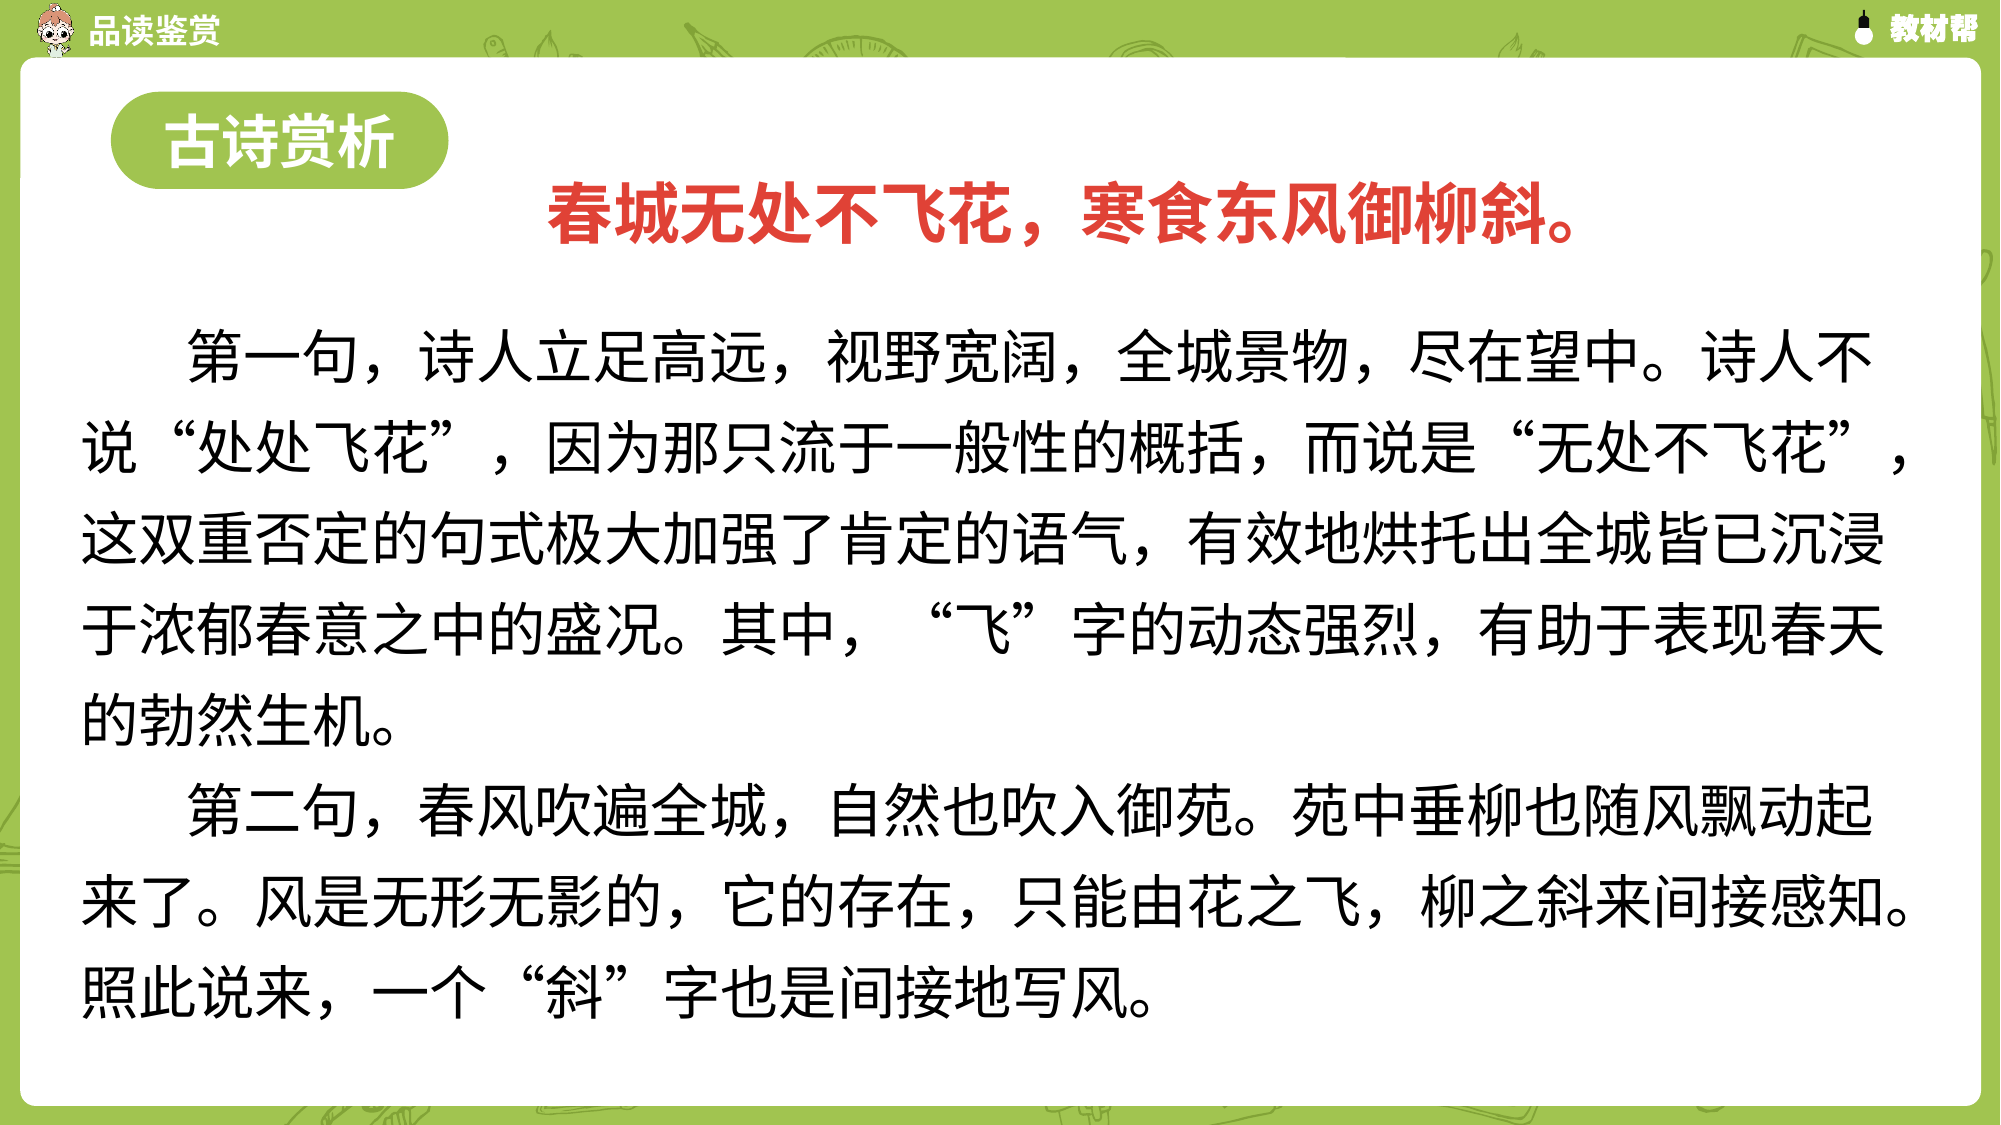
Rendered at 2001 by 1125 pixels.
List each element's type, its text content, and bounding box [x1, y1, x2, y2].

picture [36, 1, 75, 58]
text_box 古诗赏析 [110, 91, 449, 189]
text_box 第一句，诗人立足高远，视野宽阔，全城景物，尽在望中。诗人不说“处处飞花”，因为那只流于一般性的概括，而说是“无处不飞花”，这双重否定的句式极大加强了肯定的语气，有效地烘托出全城皆已沉浸于浓郁春意之中的盛况。其中，“飞”字的动态强烈，有助于表现春天的勃然生机。 第二句，春风吹遍全城，自然也吹入御苑。苑中垂柳也随风飘动起来了。风是无形无影的，它的存在，只能由花之飞，柳之斜来间接感知。照此说来，一个“斜”字也是间接地写风。 [65, 291, 1930, 1034]
text_box 春城无处不飞花，寒食东风御柳斜。 [531, 164, 1630, 260]
